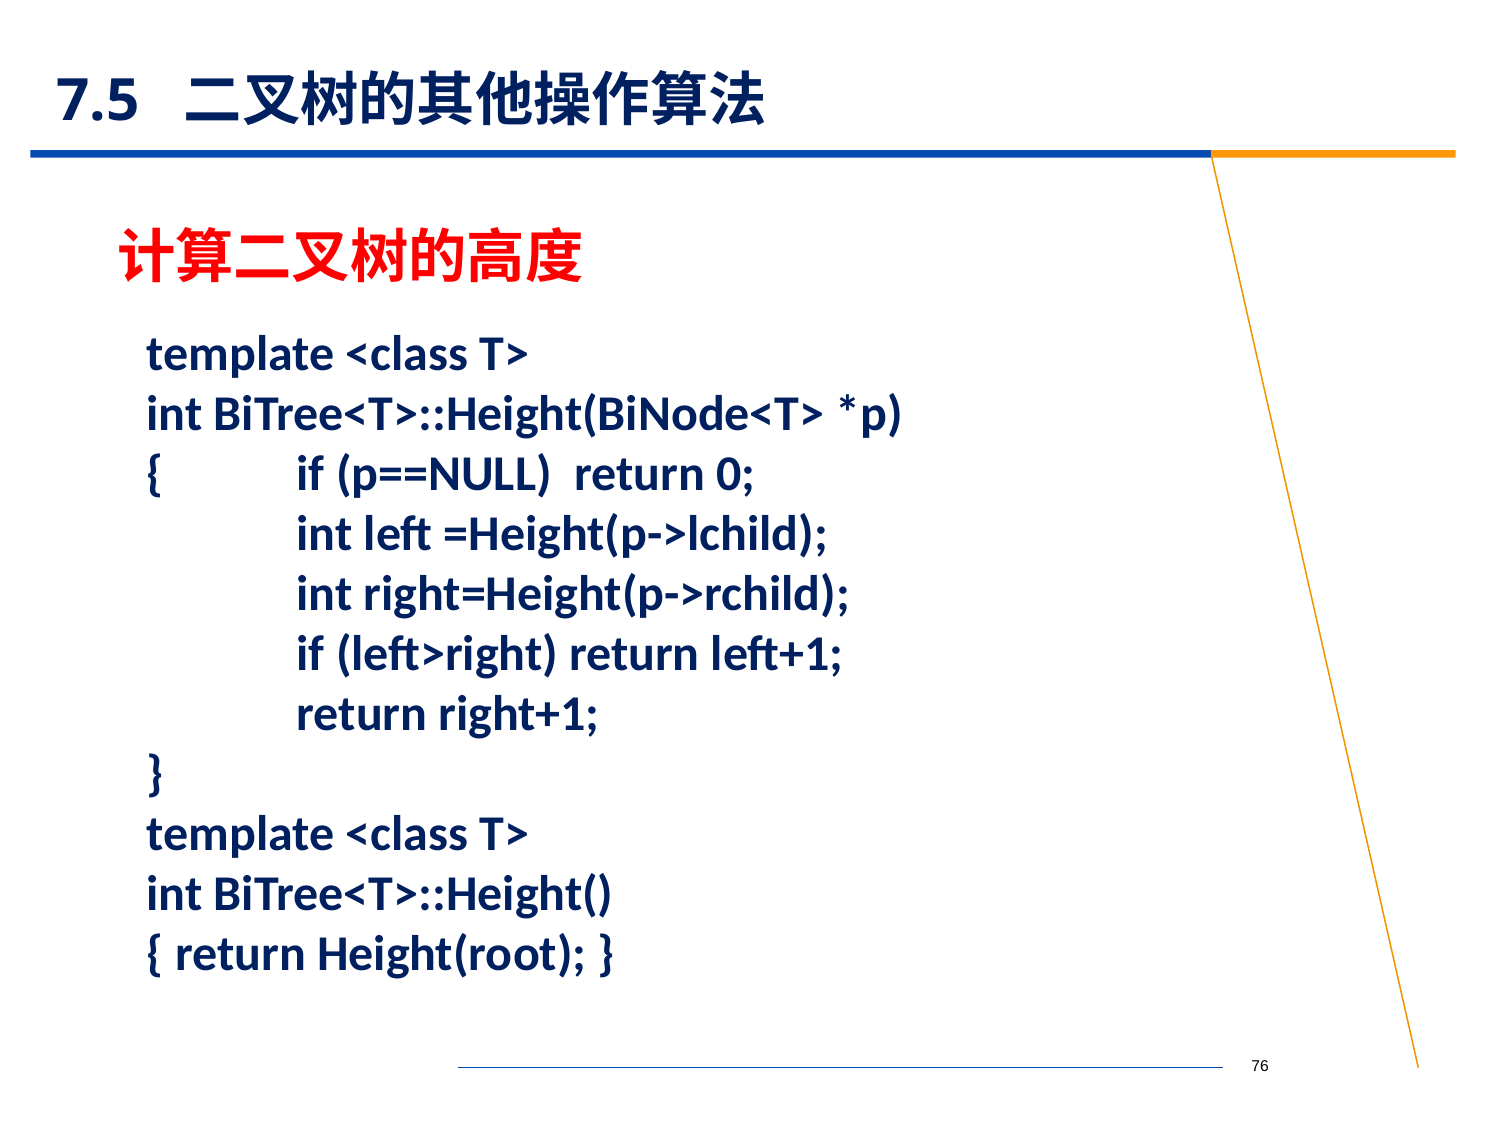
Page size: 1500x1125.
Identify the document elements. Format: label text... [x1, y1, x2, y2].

text_box 计算二叉树的高度 [102, 211, 940, 297]
text_box template <class T> int BiTree<T>::Height(BiNode<T> *p) { if (p==NULL) return 0; int left =Height(p->lchild); int right=Height(p->rchild); if (left>right) return left+1; return right+1; } template <class T> int BiTree<T>::Height() { return Height(root); } [146, 312, 1295, 988]
title 7.5 二叉树的其他操作算法 [41, 64, 1392, 130]
